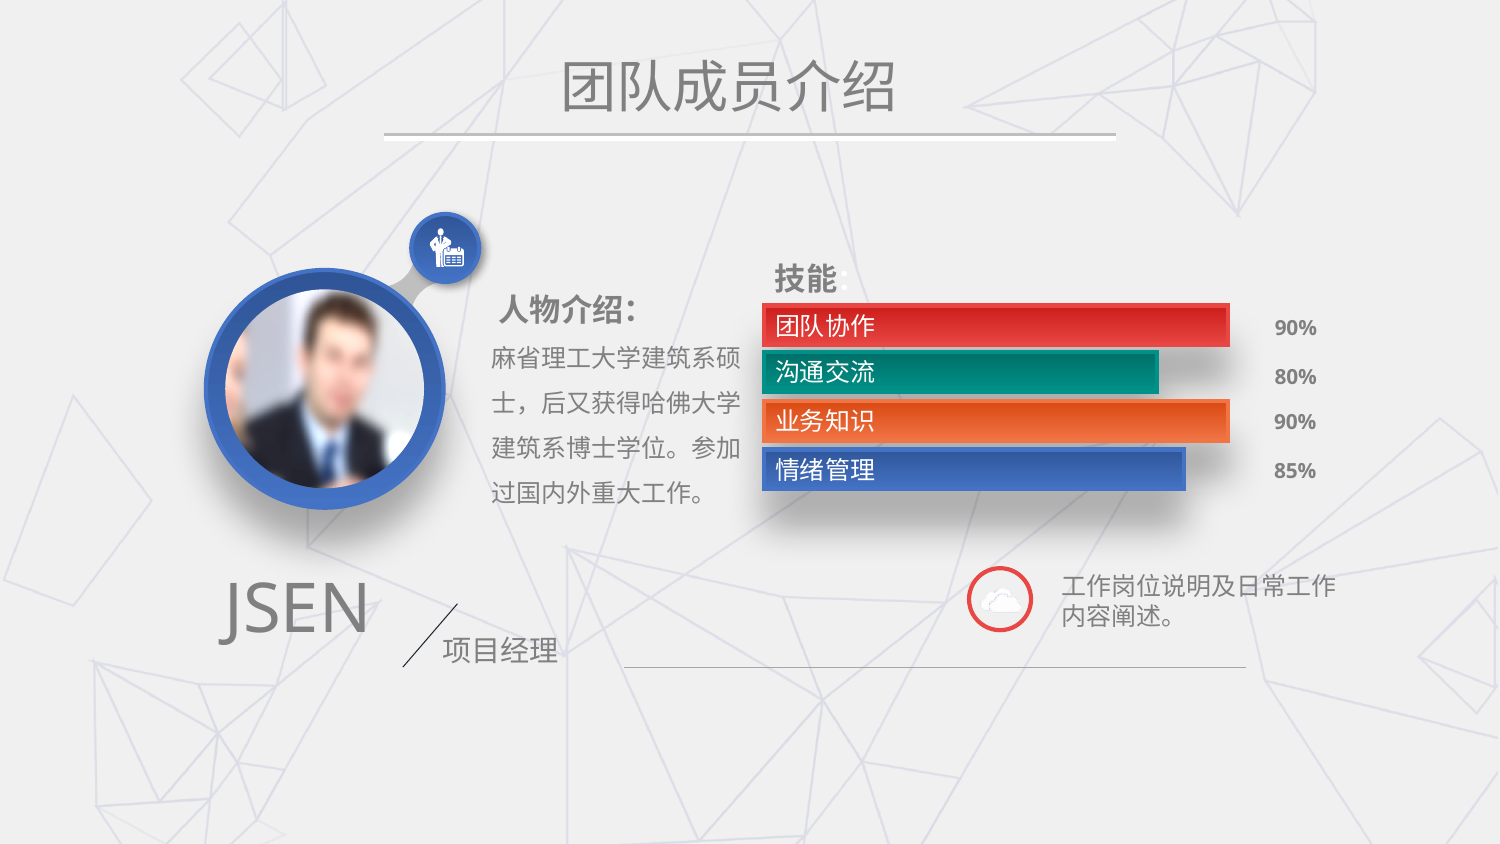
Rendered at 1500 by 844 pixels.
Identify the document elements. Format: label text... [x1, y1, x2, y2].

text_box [209, 556, 571, 673]
title 团队成员介绍 [280, 51, 1178, 136]
text_box 技能： [763, 253, 915, 303]
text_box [391, 213, 480, 309]
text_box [623, 563, 1362, 668]
text_box [224, 288, 426, 490]
text_box 80% [1255, 357, 1336, 394]
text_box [484, 282, 744, 521]
text_box 沟通交流 [763, 351, 1158, 393]
text_box [204, 268, 445, 509]
text_box 90% [1255, 403, 1336, 440]
text_box 情绪管理 [763, 448, 1185, 490]
text_box 90% [1256, 309, 1336, 346]
text_box 业务知识 [763, 400, 1229, 442]
text_box 85% [1255, 452, 1336, 489]
text_box 团队协作 [763, 304, 1229, 346]
picture [0, 0, 1498, 844]
text_box [862, 389, 975, 435]
